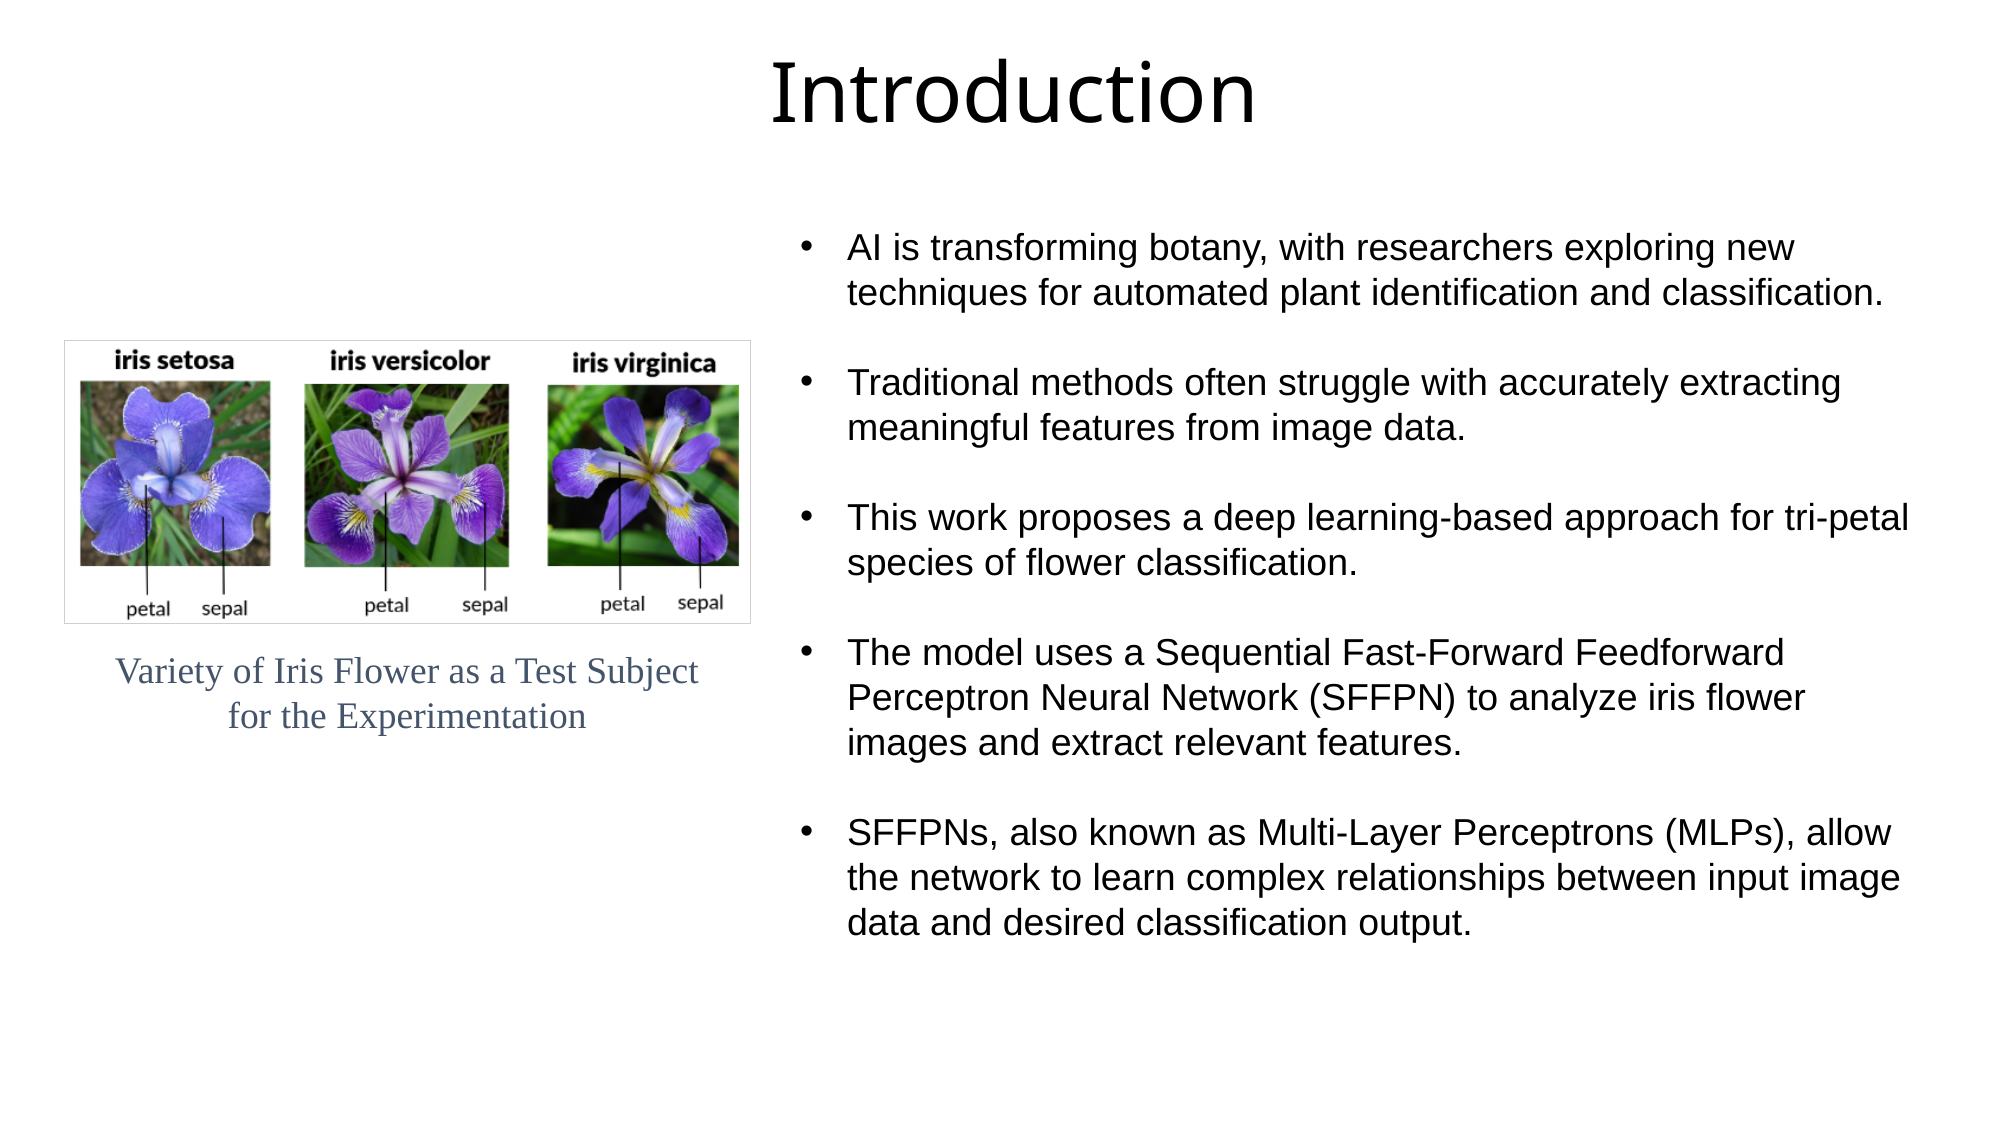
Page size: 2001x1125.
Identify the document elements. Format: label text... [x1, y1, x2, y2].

text_box AI is transforming botany, with researchers exploring new techniques for automated plant identification and classification. Traditional methods often struggle with accurately extracting meaningful features from image data. This work proposes a deep learning-based approach for tri-petal species of flower classification. The model uses a Sequential Fast-Forward Feedforward Perceptron Neural Network (SFFPN) to analyze iris flower images and extract relevant features. SFFPNs, also known as Multi-Layer Perceptrons (MLPs), allow the network to learn complex relationships between input image data and desired classification output. [785, 215, 1945, 996]
text_box Variety of Iris Flower as a Test Subject for the Experimentation [98, 638, 717, 744]
title Introduction [664, 43, 1365, 148]
picture [64, 340, 751, 624]
